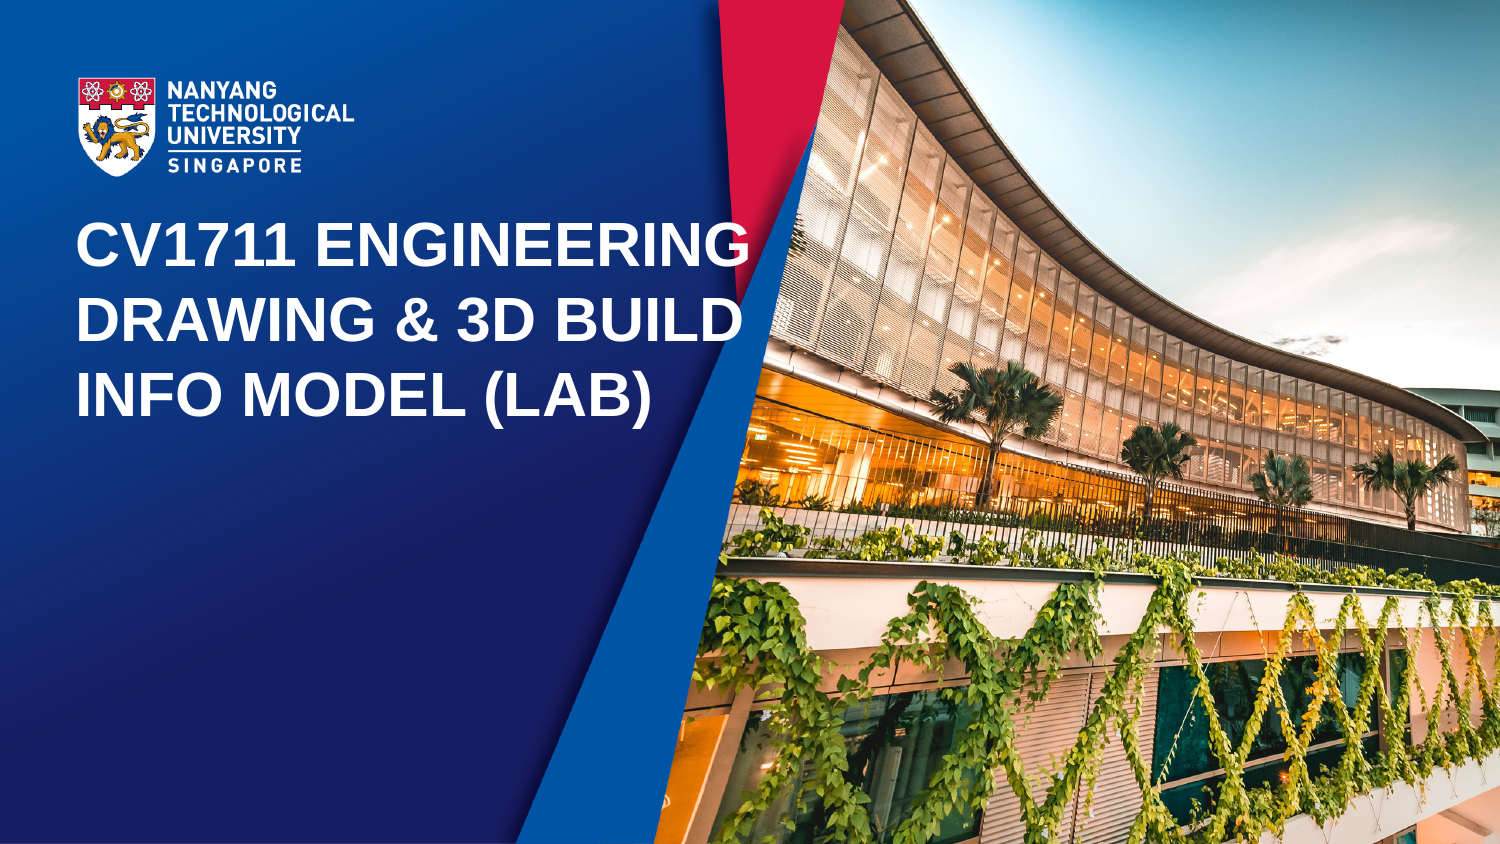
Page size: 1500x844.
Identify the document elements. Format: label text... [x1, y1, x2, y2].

title CV1711 ENGINEERING DRAWING & 3D BUILD INFO MODEL (LAB) [60, 195, 936, 439]
picture [0, 0, 1500, 844]
